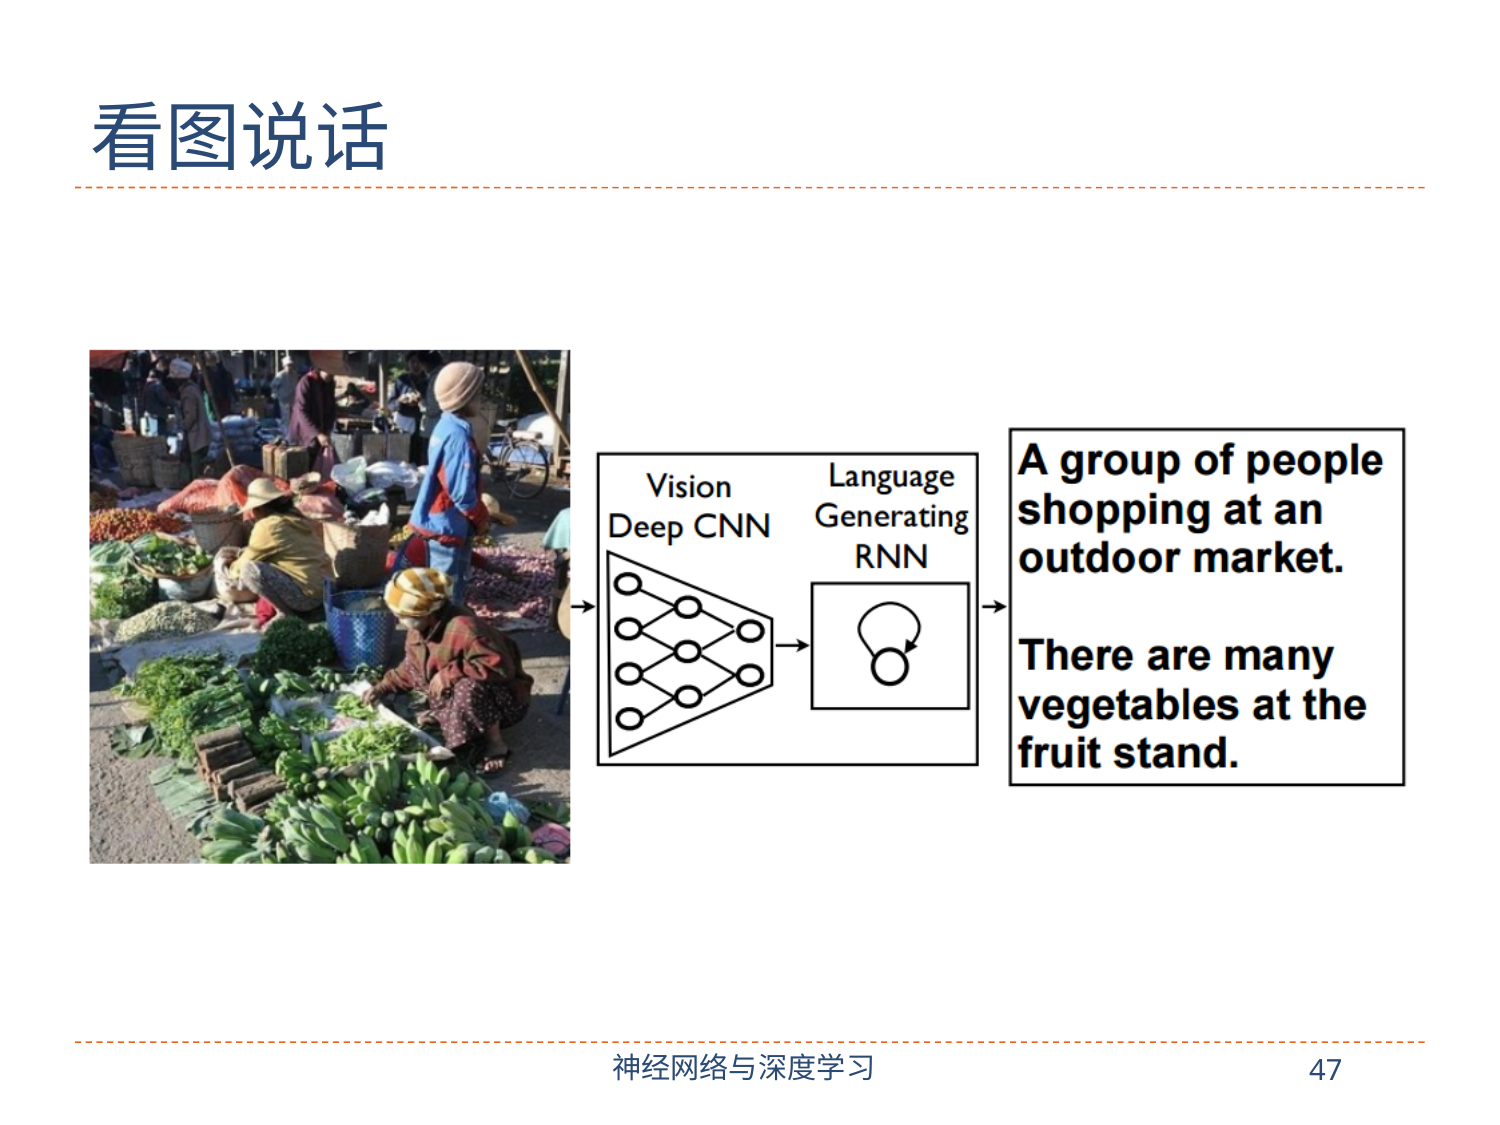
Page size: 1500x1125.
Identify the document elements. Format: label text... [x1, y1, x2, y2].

title 看图说话 [75, 24, 1425, 188]
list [74, 318, 1426, 892]
